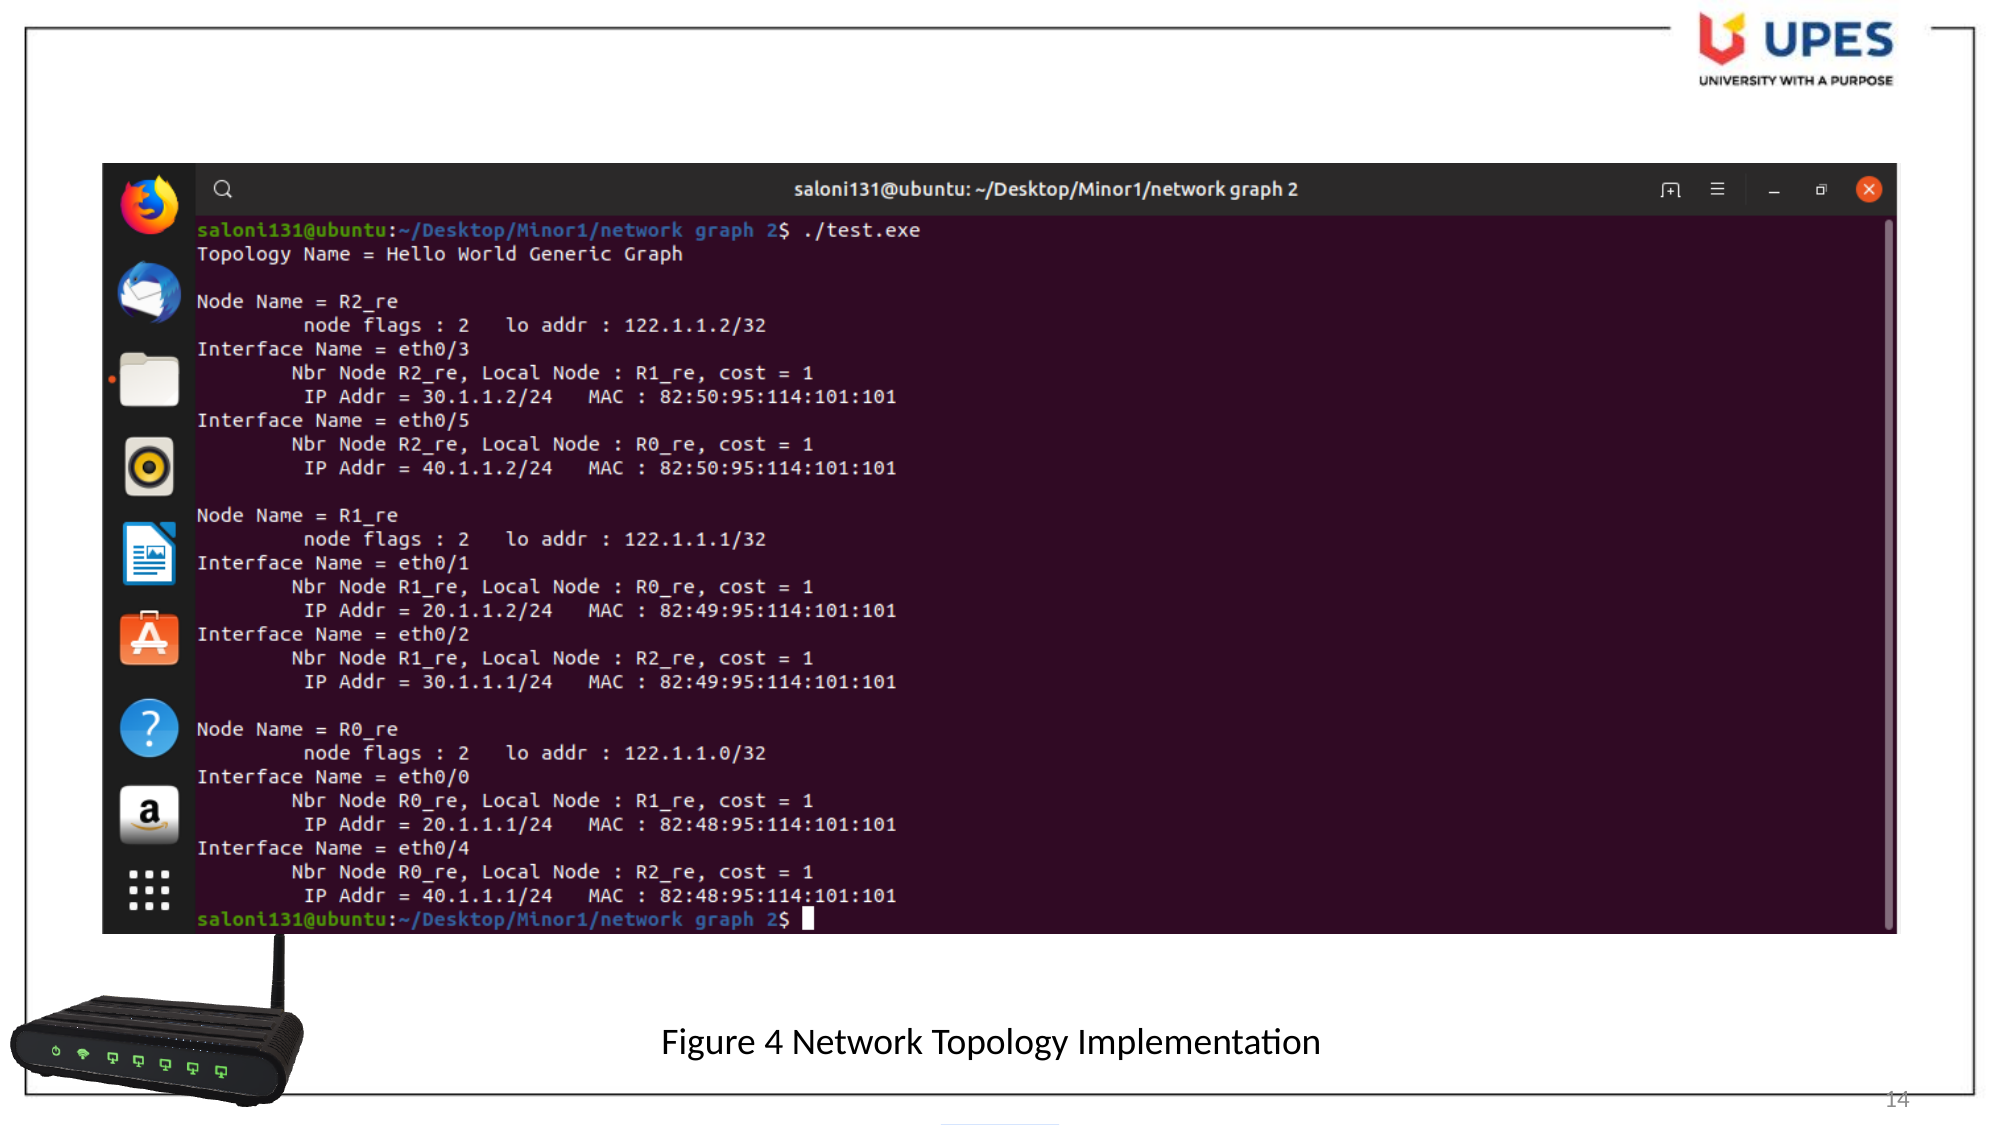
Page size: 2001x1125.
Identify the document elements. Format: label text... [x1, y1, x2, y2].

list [102, 163, 1901, 934]
text_box Figure 4 Network Topology Implementation [646, 1009, 1354, 1070]
picture [0, 0, 2000, 1125]
